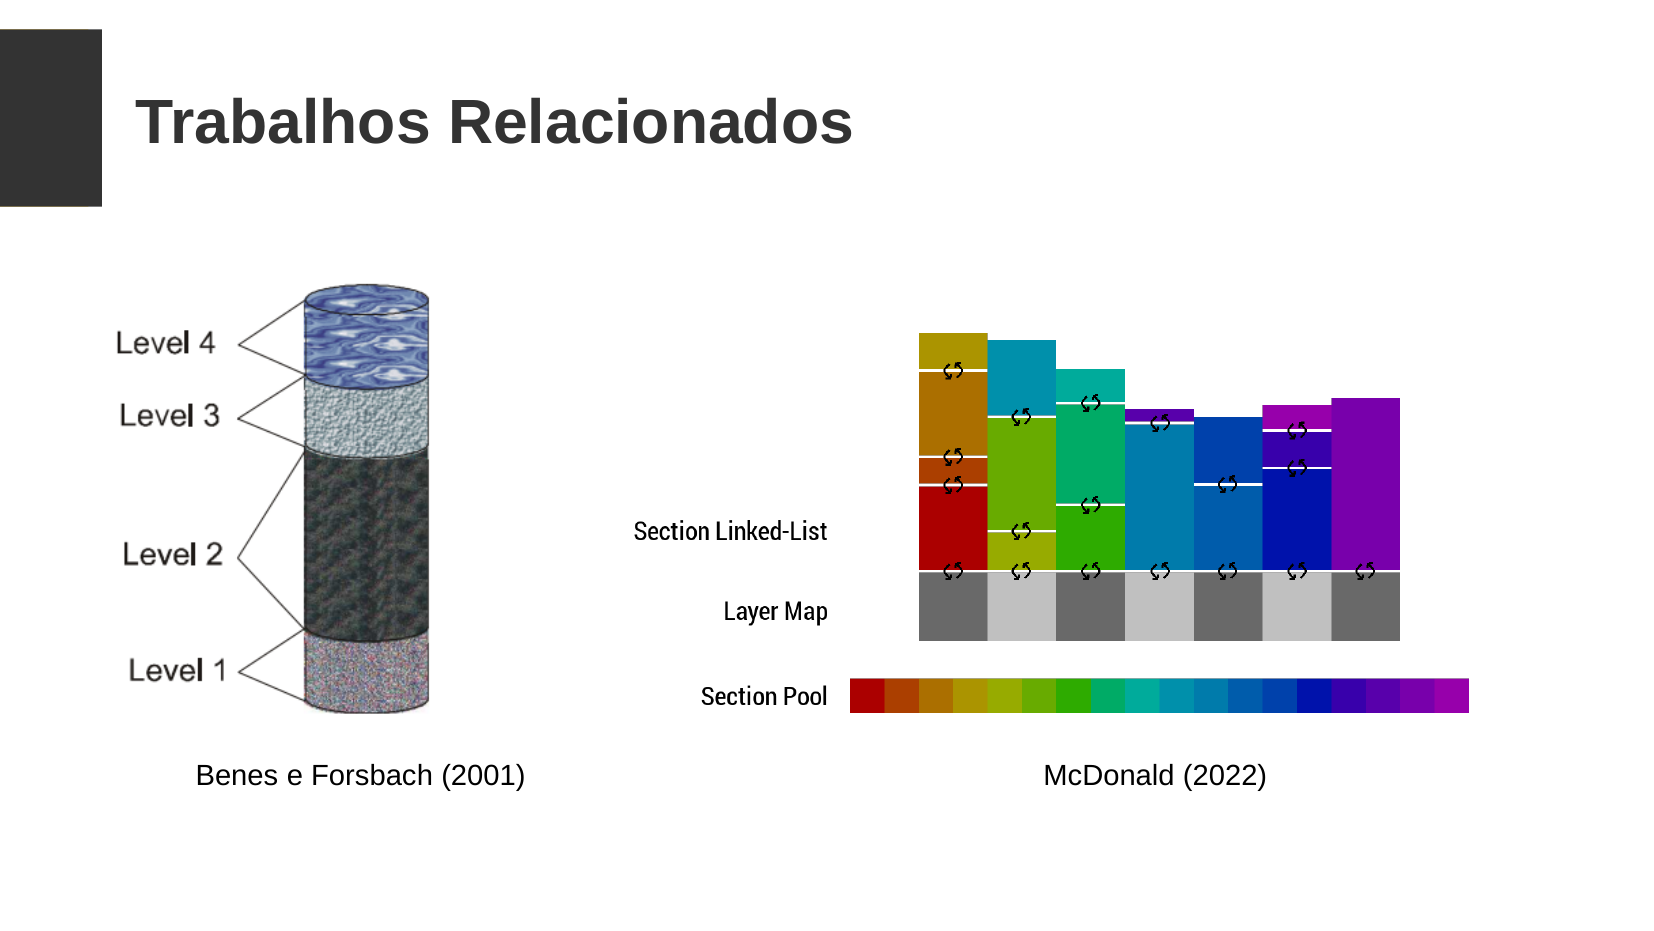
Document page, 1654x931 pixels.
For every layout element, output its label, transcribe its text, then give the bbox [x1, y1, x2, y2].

picture [73, 276, 546, 722]
text_box Trabalhos Relacionados [135, 29, 1613, 207]
picture [609, 276, 1503, 758]
text_box McDonald (2022) [1028, 766, 1284, 807]
text_box [0, 29, 102, 207]
text_box Benes e Forsbach (2001) [180, 741, 546, 807]
